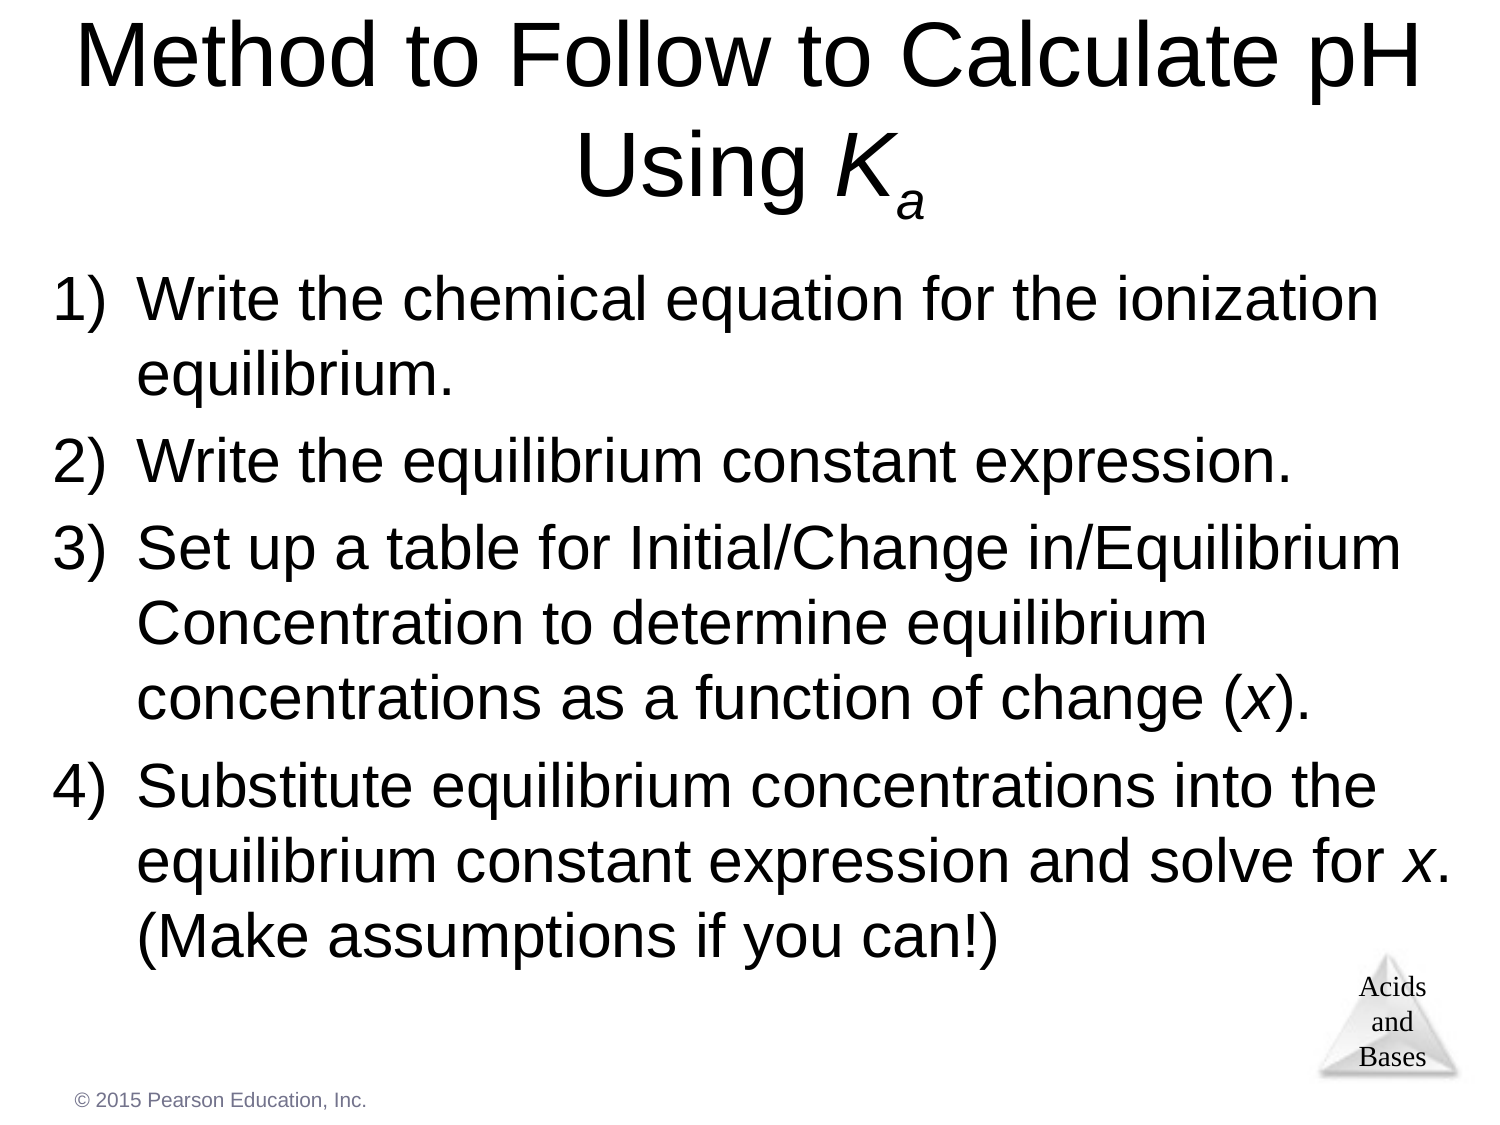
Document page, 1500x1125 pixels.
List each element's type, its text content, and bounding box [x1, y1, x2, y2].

picture [1275, 1026, 1500, 1125]
list Write the chemical equation for the ionization equilibrium. Write the equilibrium constant expression. Set up a table for Initial/Change in/Equilibrium Concentration to determine equilibrium concentrations as a function of change (x). Substitute equilibrium concentrations into the equilibrium constant expression and solve for x. (Make assumptions if you can!) [37, 249, 1500, 1026]
title Method to Follow to Calculate pH Using Ka [0, 0, 1500, 226]
